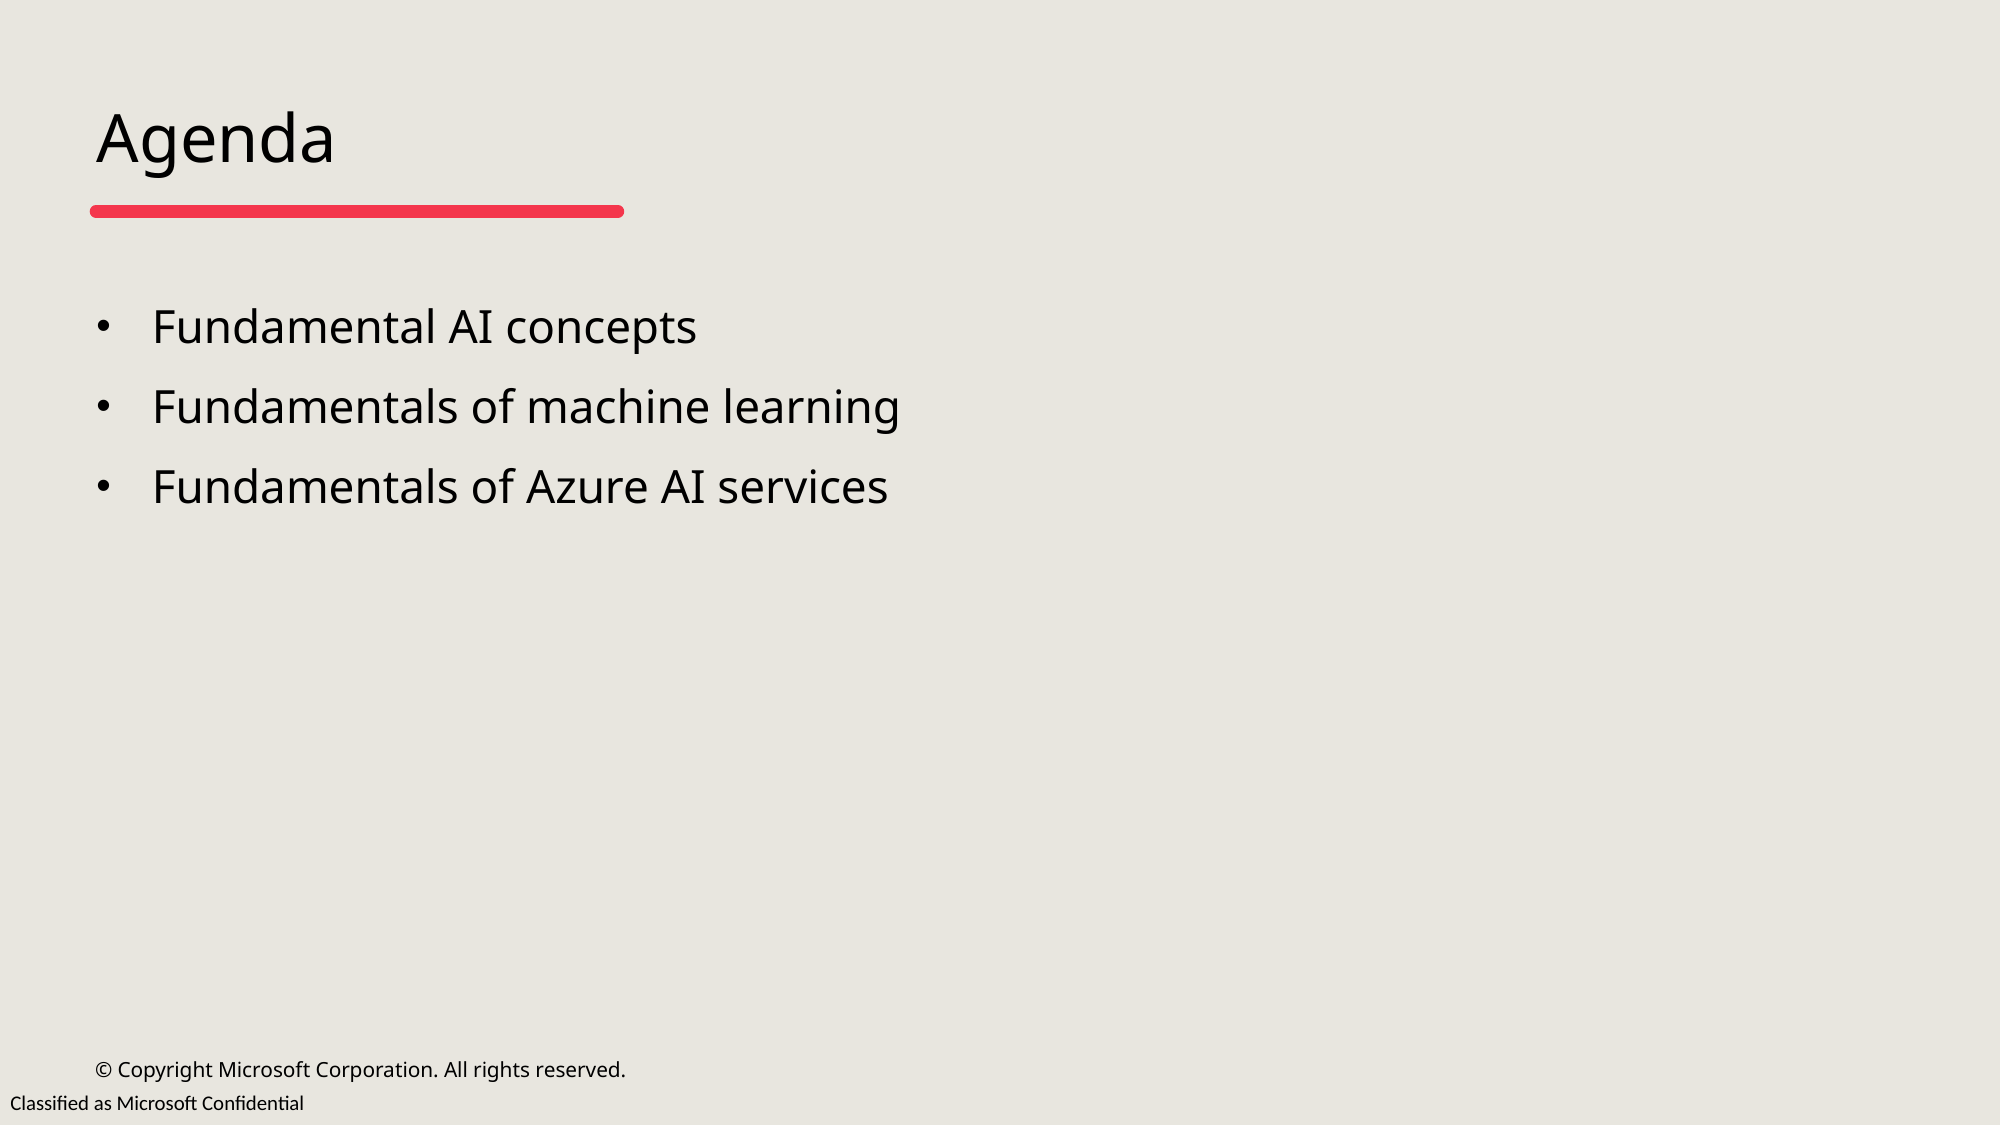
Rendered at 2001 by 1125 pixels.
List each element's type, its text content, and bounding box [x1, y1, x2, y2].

title Agenda [96, 96, 1441, 157]
list Fundamental AI concepts Fundamentals of machine learning Fundamentals of Azure AI services [96, 298, 1397, 516]
